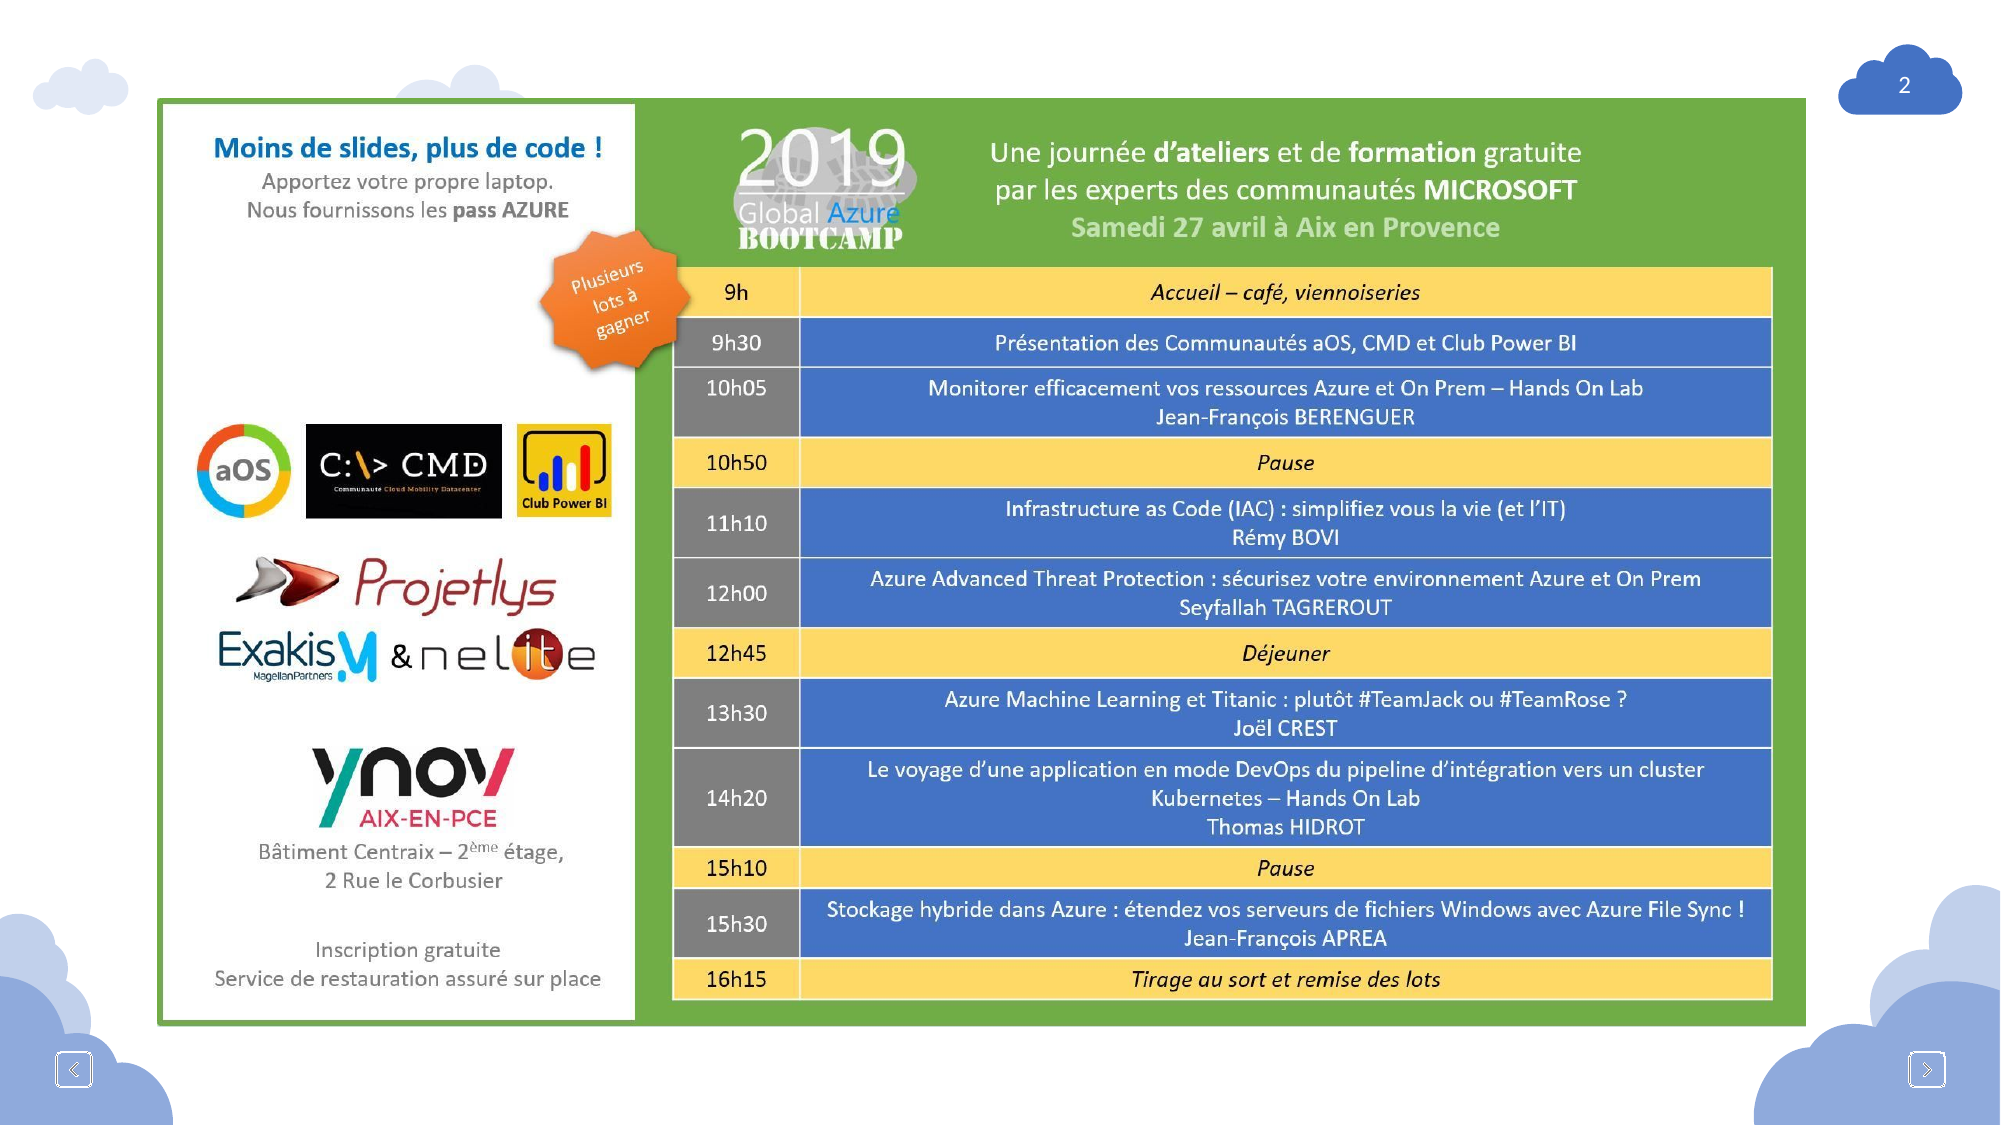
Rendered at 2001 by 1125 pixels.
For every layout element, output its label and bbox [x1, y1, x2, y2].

picture [157, 98, 1806, 1027]
